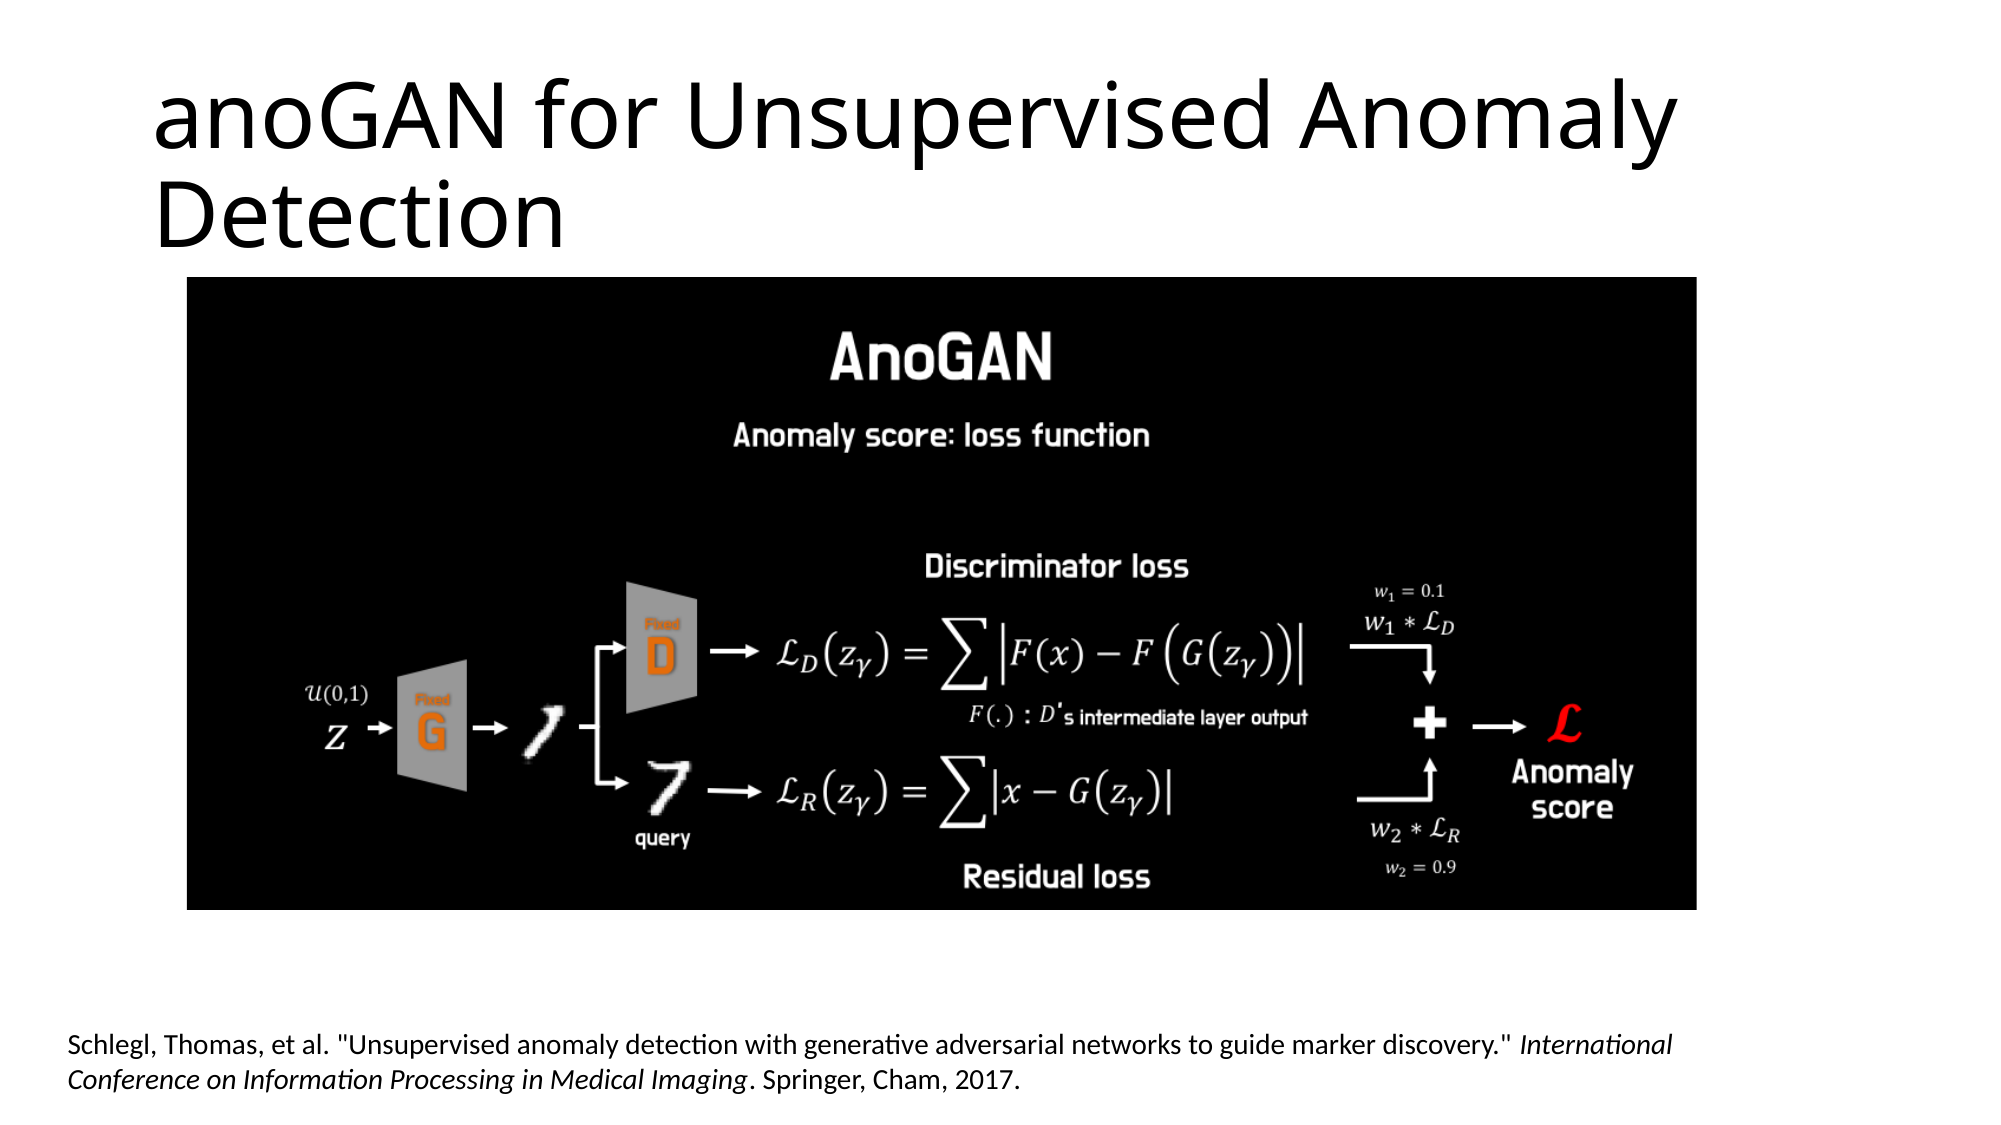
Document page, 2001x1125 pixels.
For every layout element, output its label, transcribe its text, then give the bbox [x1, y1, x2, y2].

list [137, 290, 1863, 1005]
picture [186, 277, 1697, 910]
title anoGAN for Unsupervised Anomaly Detection [137, 59, 1863, 278]
text_box Schlegl, Thomas, et al. "Unsupervised anomaly detection with generative adversarial networks to guide marker discovery." International Conference on Information Processing in Medical Imaging. Springer, Cham, 2017. [52, 1017, 1778, 1103]
